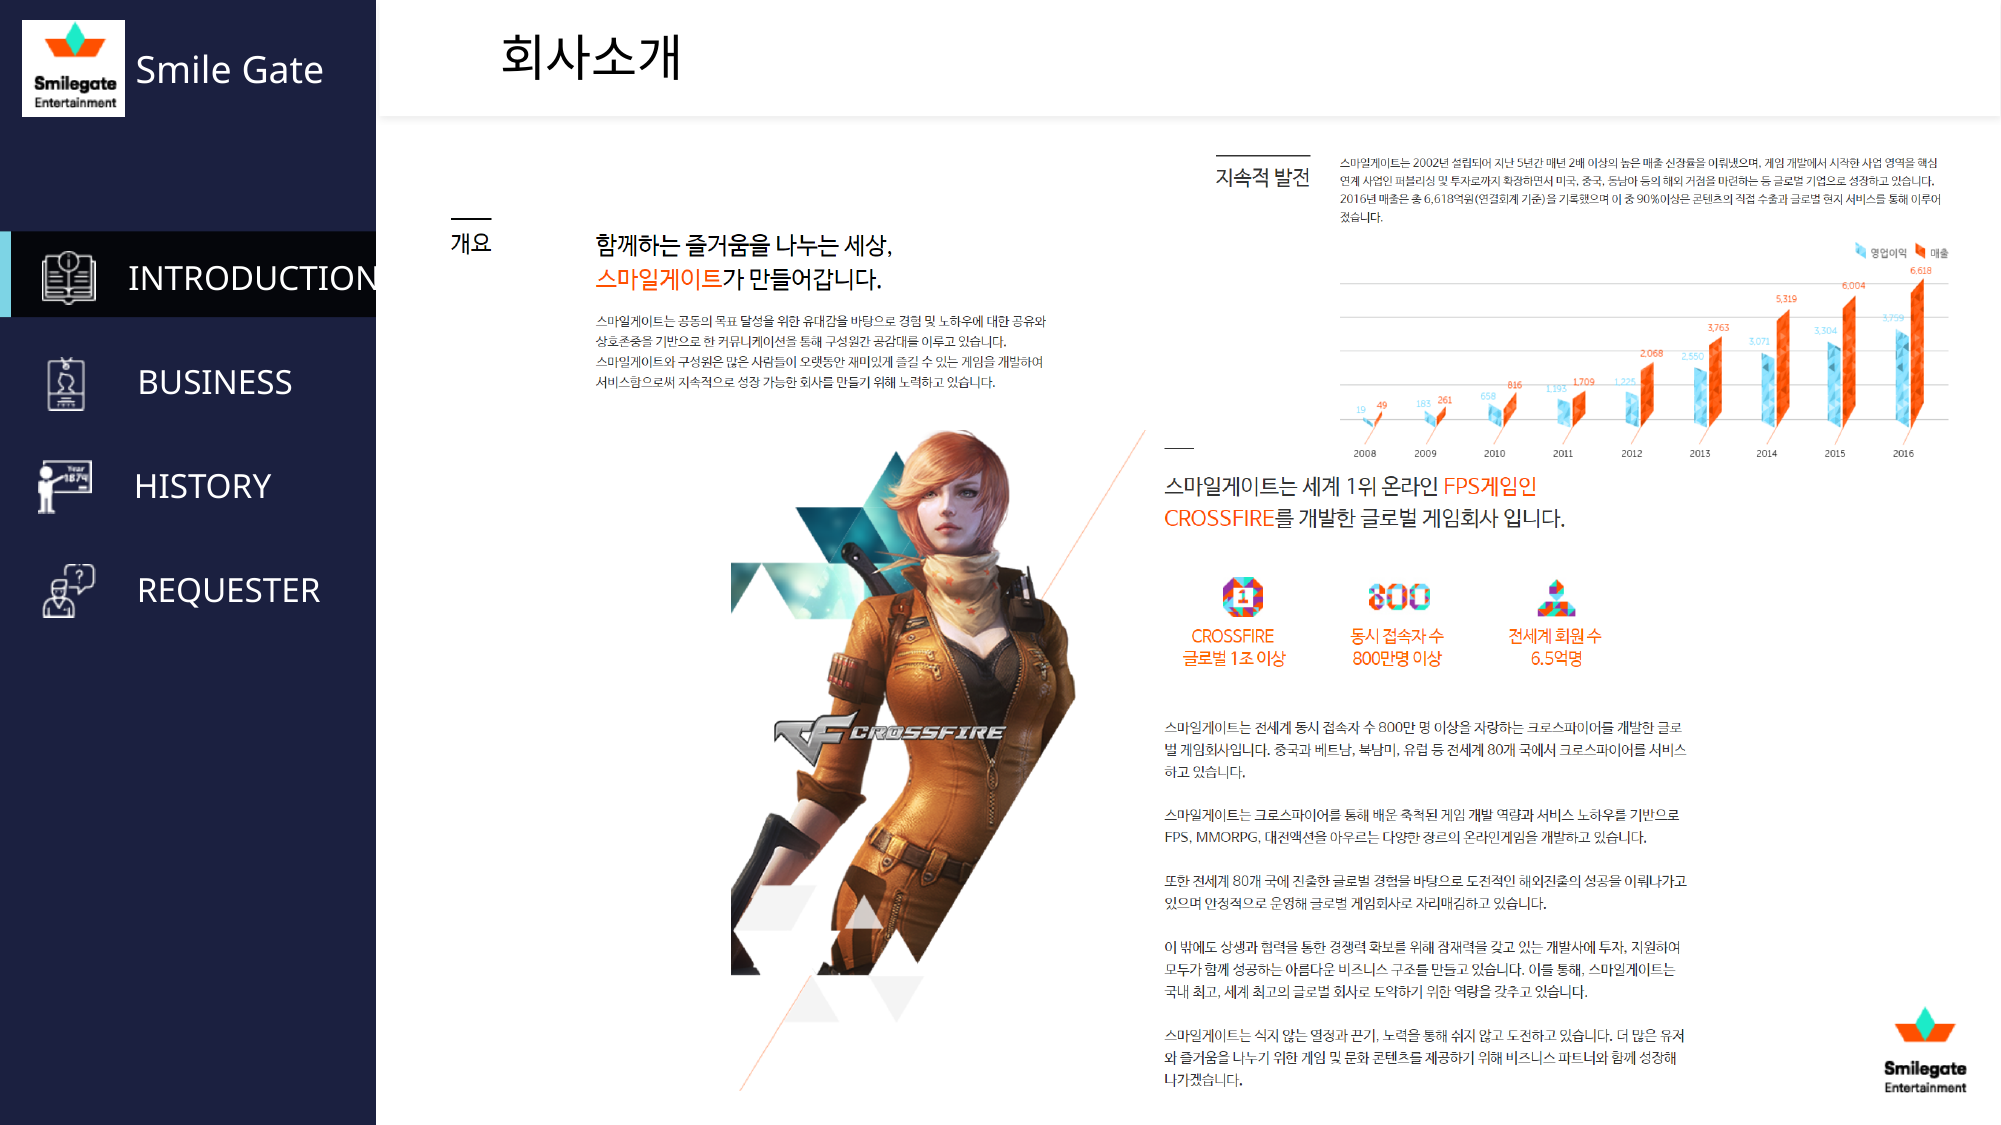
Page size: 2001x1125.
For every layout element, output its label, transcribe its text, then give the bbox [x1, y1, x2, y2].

picture [437, 204, 1075, 412]
picture [22, 20, 125, 117]
picture [42, 251, 96, 305]
picture [1872, 1005, 1975, 1102]
text_box 회사소개 [485, 19, 700, 94]
picture [38, 460, 92, 514]
picture [731, 146, 1953, 1091]
picture [42, 564, 96, 618]
picture [39, 357, 94, 411]
